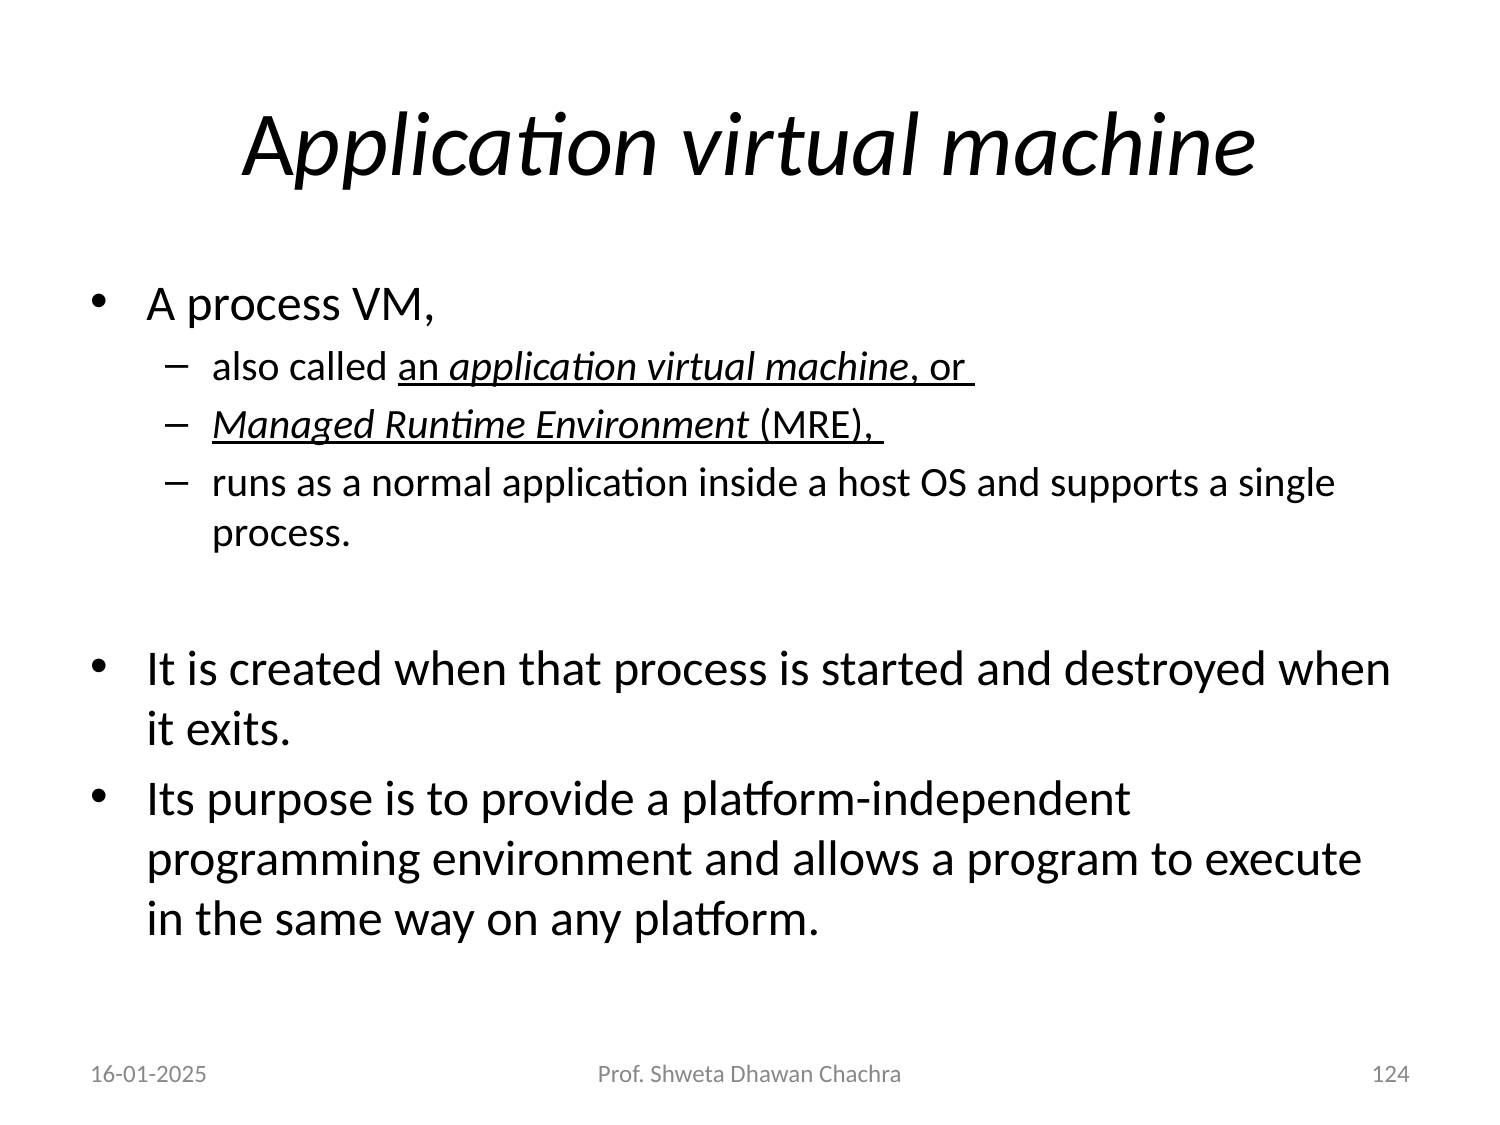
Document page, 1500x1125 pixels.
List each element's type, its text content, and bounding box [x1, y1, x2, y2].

slide_number ‹#› [1074, 1042, 1425, 1103]
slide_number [75, 1042, 425, 1103]
list A process VM, also called an application virtual machine, or Managed Runtime Environment (MRE), runs as a normal application inside a host OS and supports a single process. It is created when that process is started and destroyed when it exits. Its purpose is to provide a platform-independent programming environment and allows a program to execute in the same way on any platform. [75, 262, 1425, 1005]
title Application virtual machine [75, 45, 1425, 233]
footer Prof. Shweta Dhawan Chachra [512, 1042, 988, 1103]
